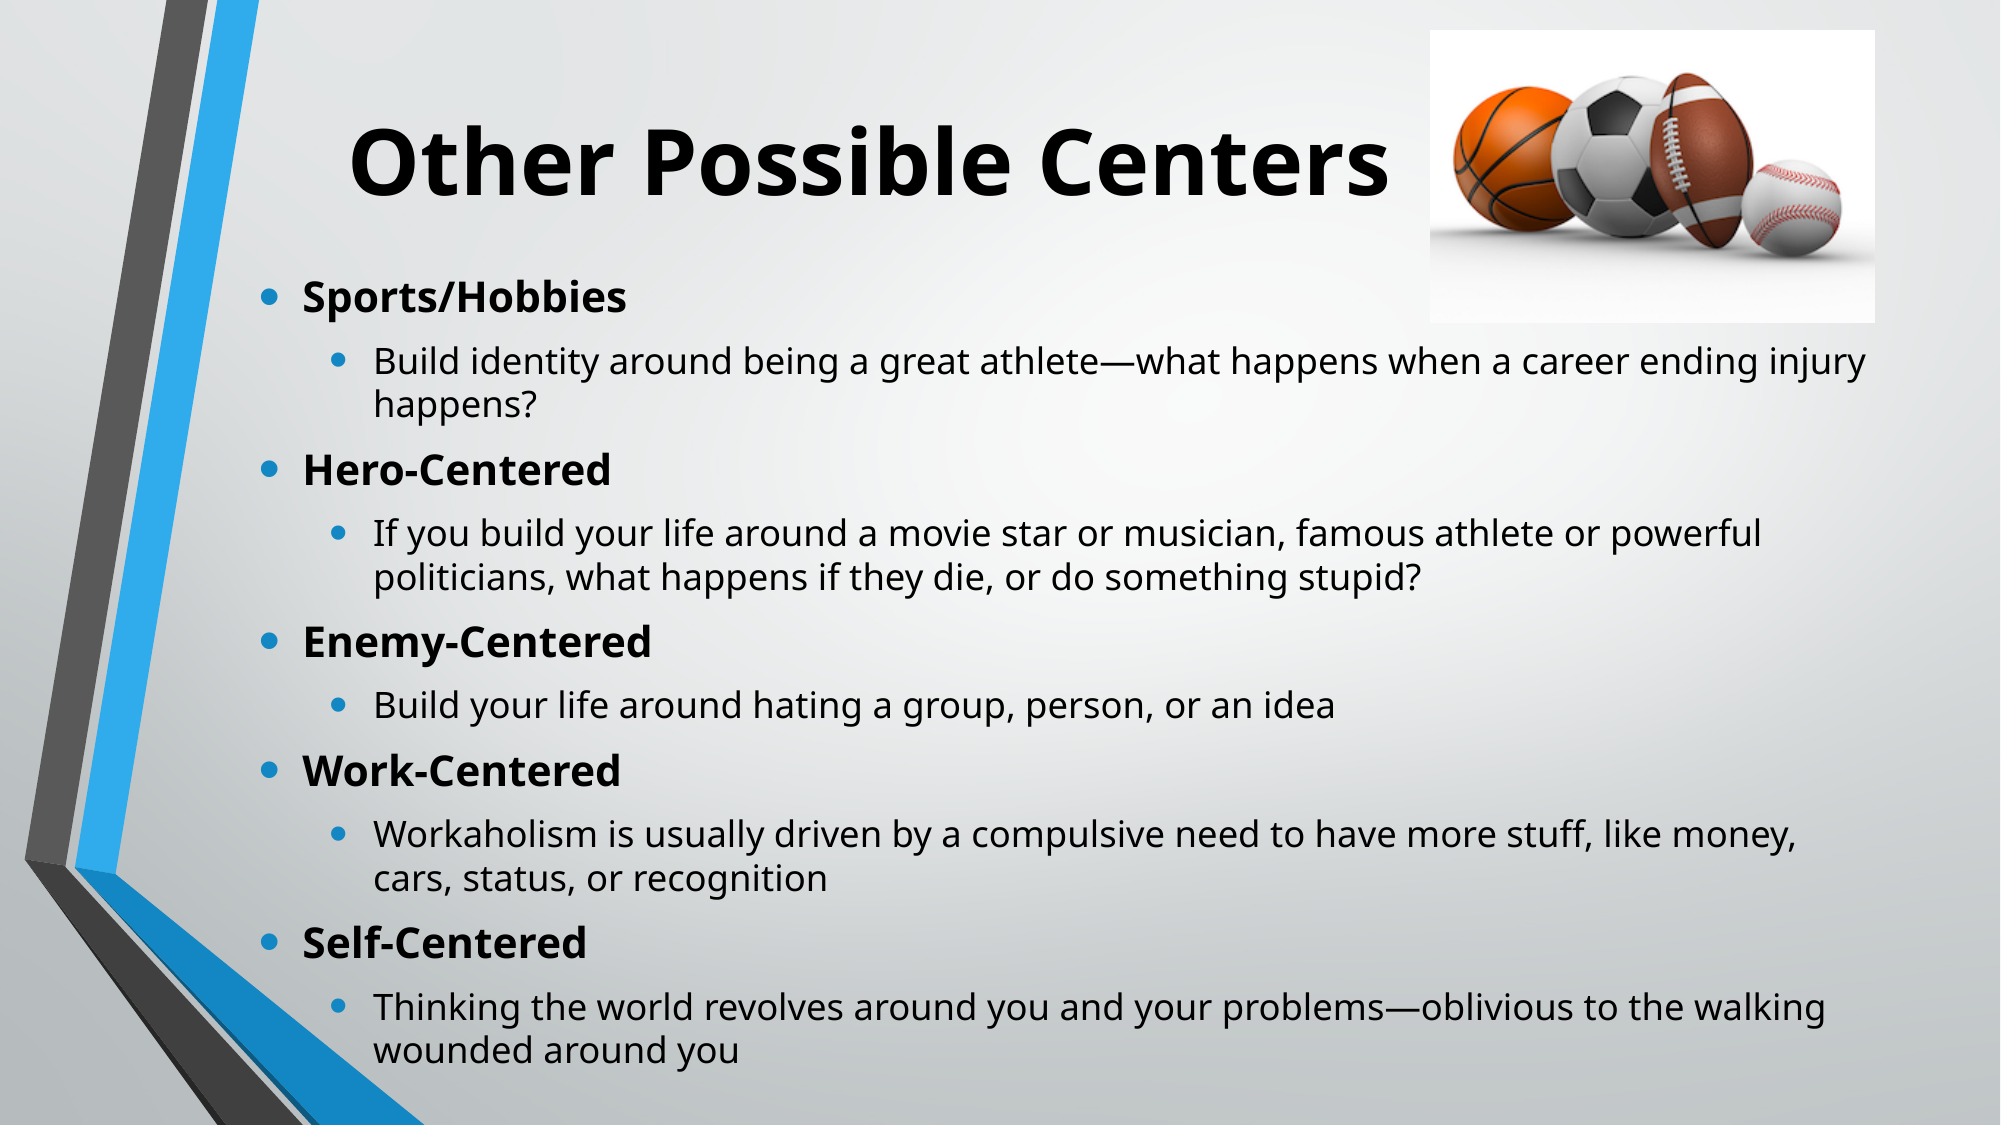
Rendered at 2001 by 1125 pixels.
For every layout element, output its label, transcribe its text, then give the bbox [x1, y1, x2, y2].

list Sports/Hobbies Build identity around being a great athlete—what happens when a career ending injury happens? Hero-Centered If you build your life around a movie star or musician, famous athlete or powerful politicians, what happens if they die, or do something stupid? Enemy-Centered Build your life around hating a group, person, or an idea Work-Centered Workaholism is usually driven by a compulsive need to have more stuff, like money, cars, status, or recognition Self-Centered Thinking the world revolves around you and your problems—oblivious to the walking wounded around you [243, 260, 1887, 1082]
picture [1430, 30, 1875, 323]
title Other Possible Centers [48, 14, 1692, 303]
